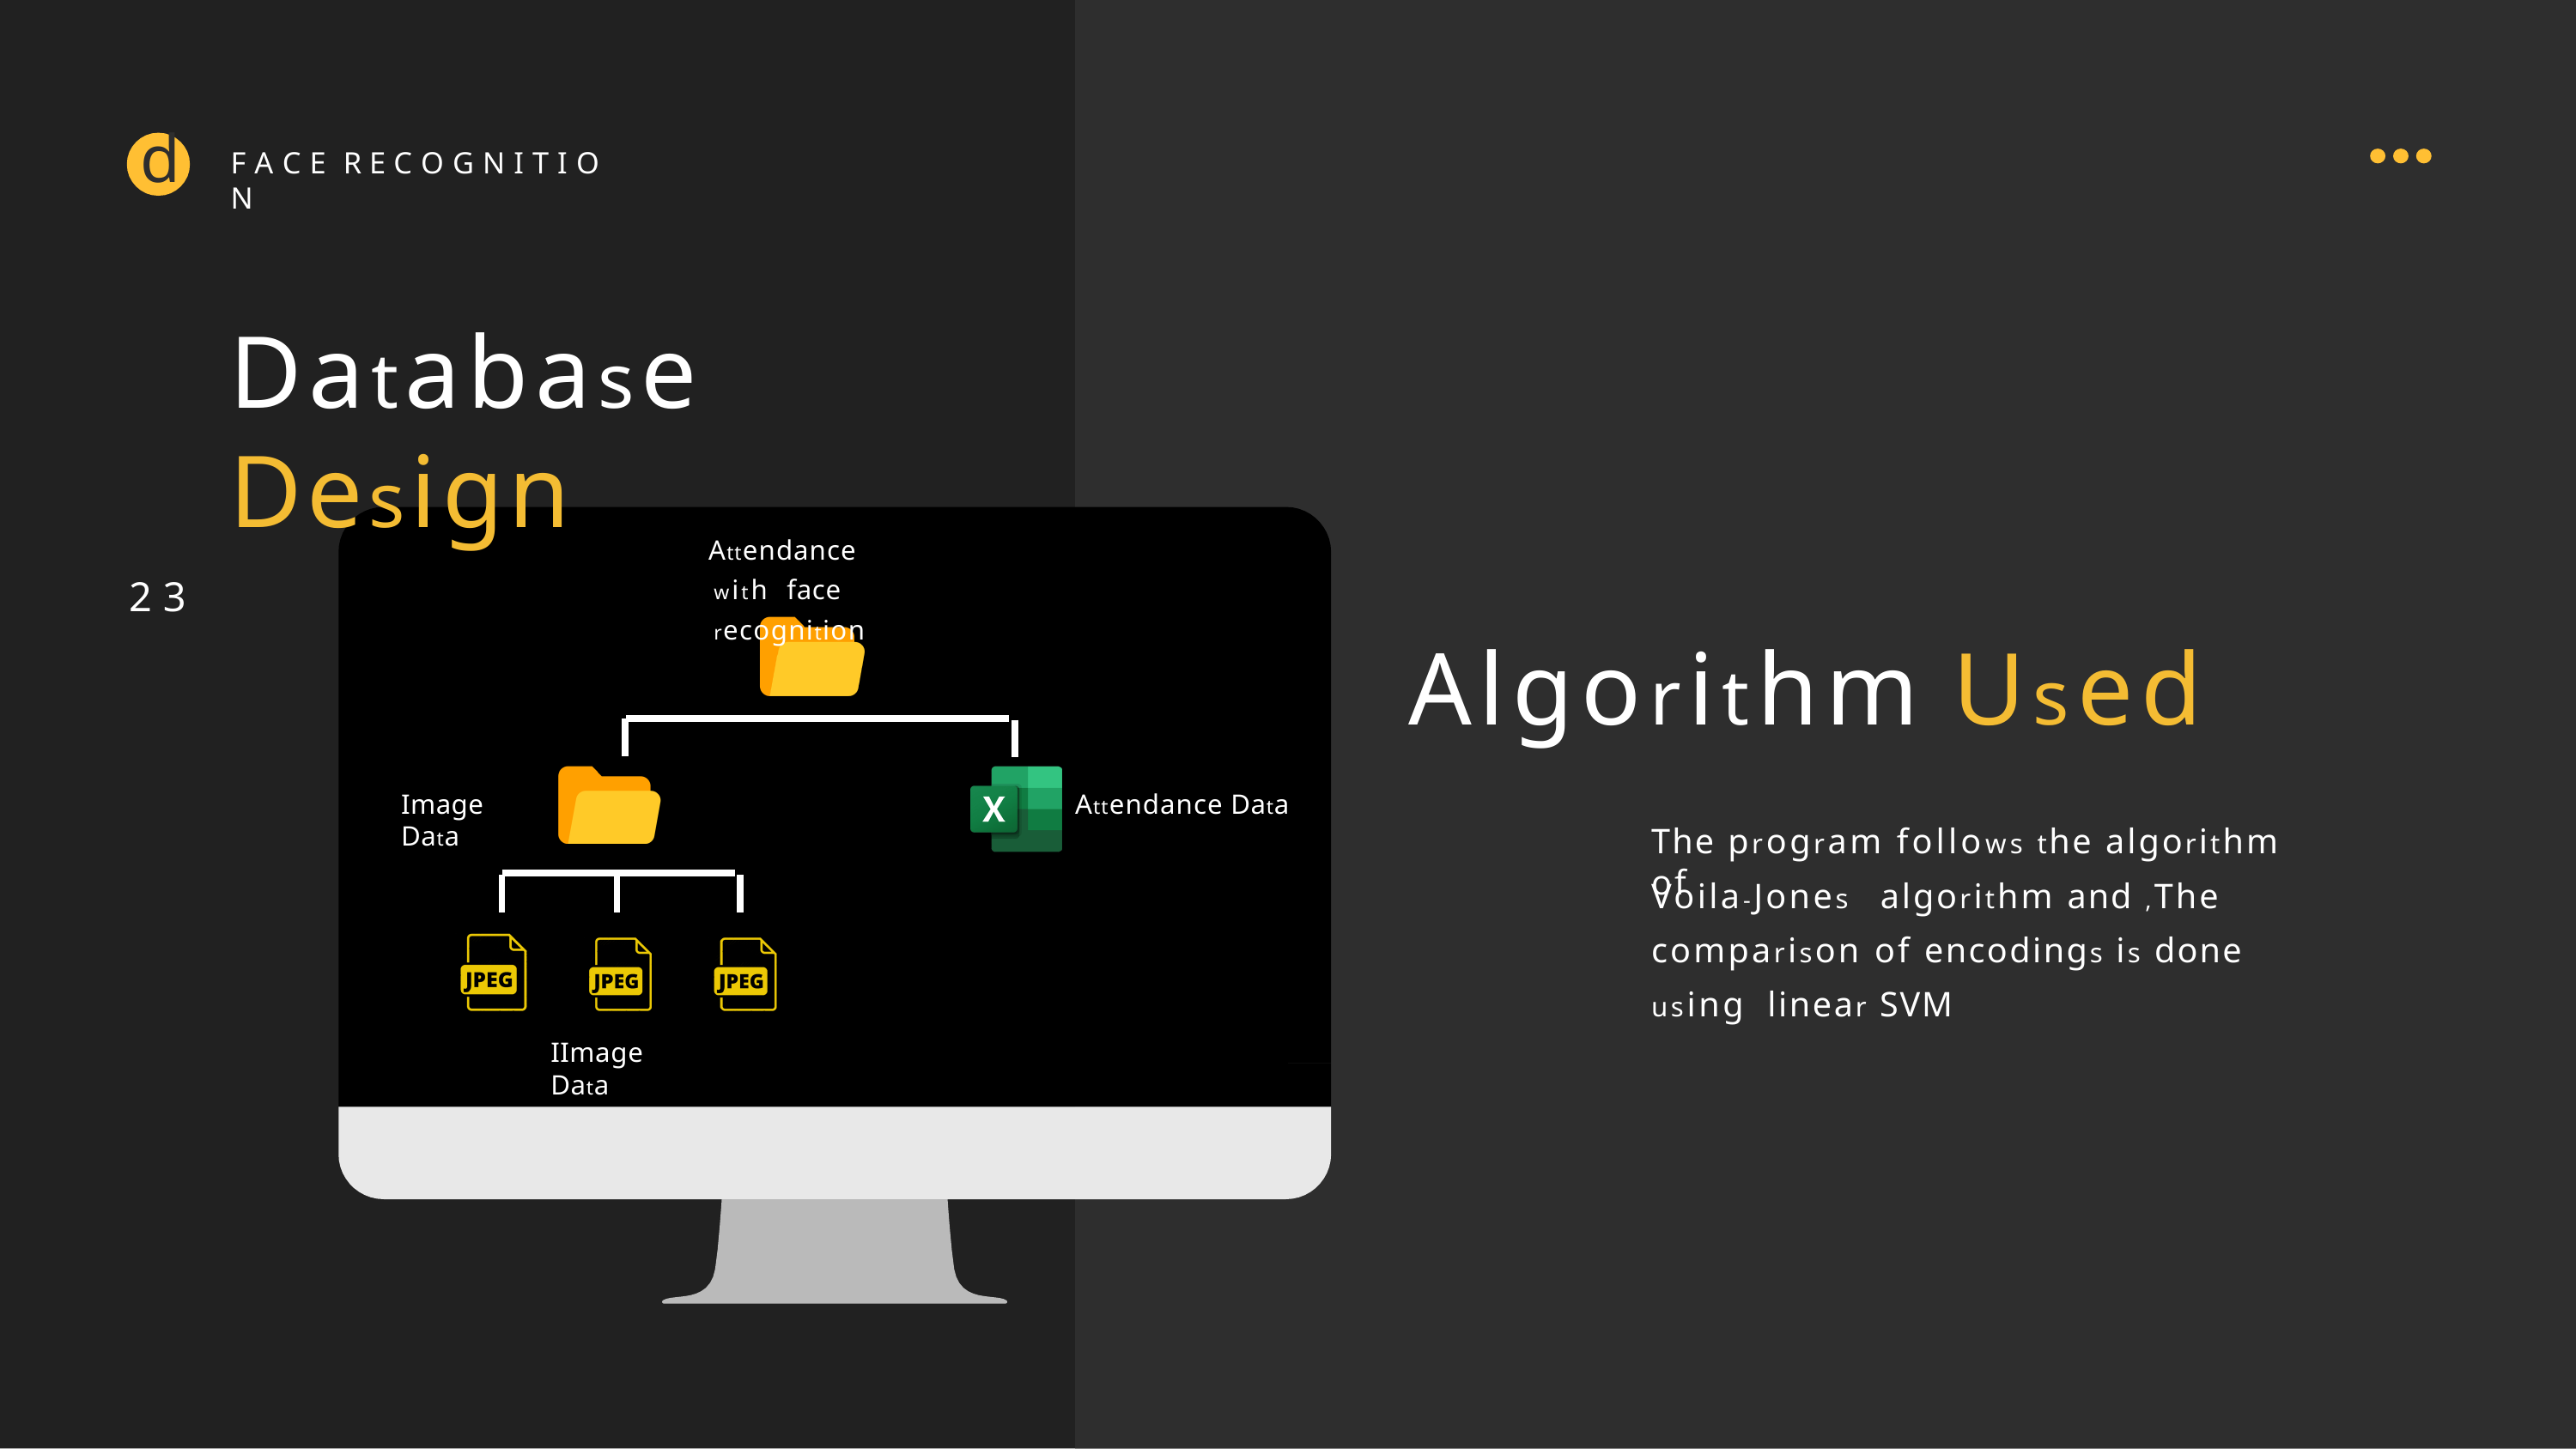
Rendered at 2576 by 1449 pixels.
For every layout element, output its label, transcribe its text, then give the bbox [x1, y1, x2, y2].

text_box 23 [126, 568, 197, 620]
title Database Design [227, 306, 331, 551]
text_box [183, 144, 191, 185]
text_box F A C E R E C O G N I T I O N [228, 142, 331, 215]
text_box d [138, 115, 183, 196]
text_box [337, 0, 2576, 1449]
text_box [126, 140, 138, 189]
